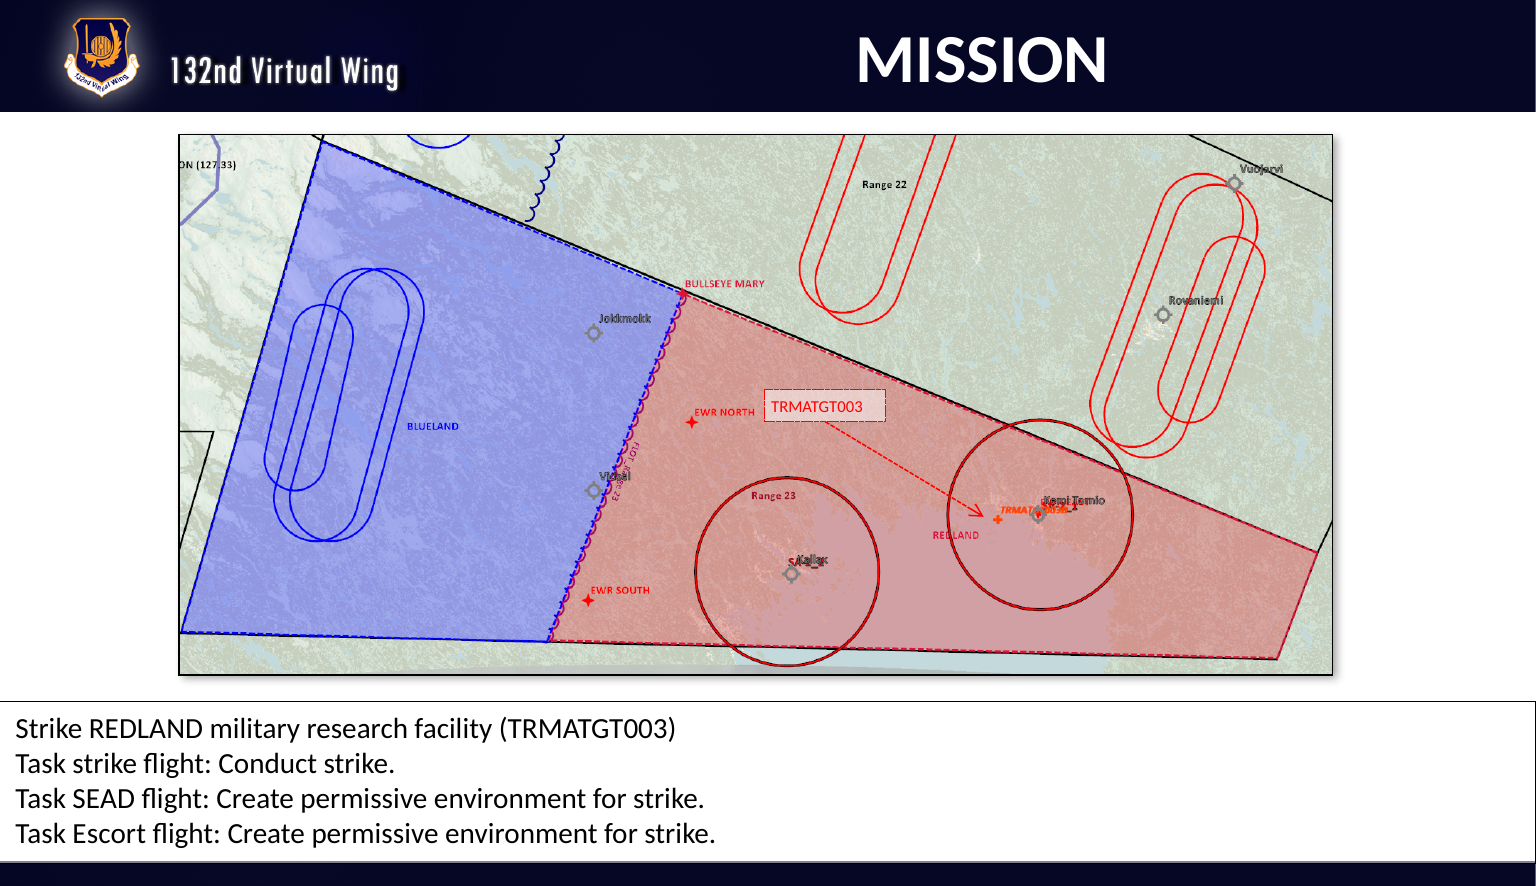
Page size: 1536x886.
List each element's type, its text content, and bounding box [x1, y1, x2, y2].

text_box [857, 390, 952, 550]
picture [0, 864, 1536, 886]
picture [179, 135, 1332, 675]
picture [0, 0, 1536, 112]
text_box MISSION [429, 0, 1536, 110]
text_box Strike REDLAND military research facility (TRMATGT003) Task strike flight: Conduct strike. Task SEAD flight: Create permissive environment for strike. Task Escort flight: Create permissive environment for strike. [0, 701, 1536, 864]
